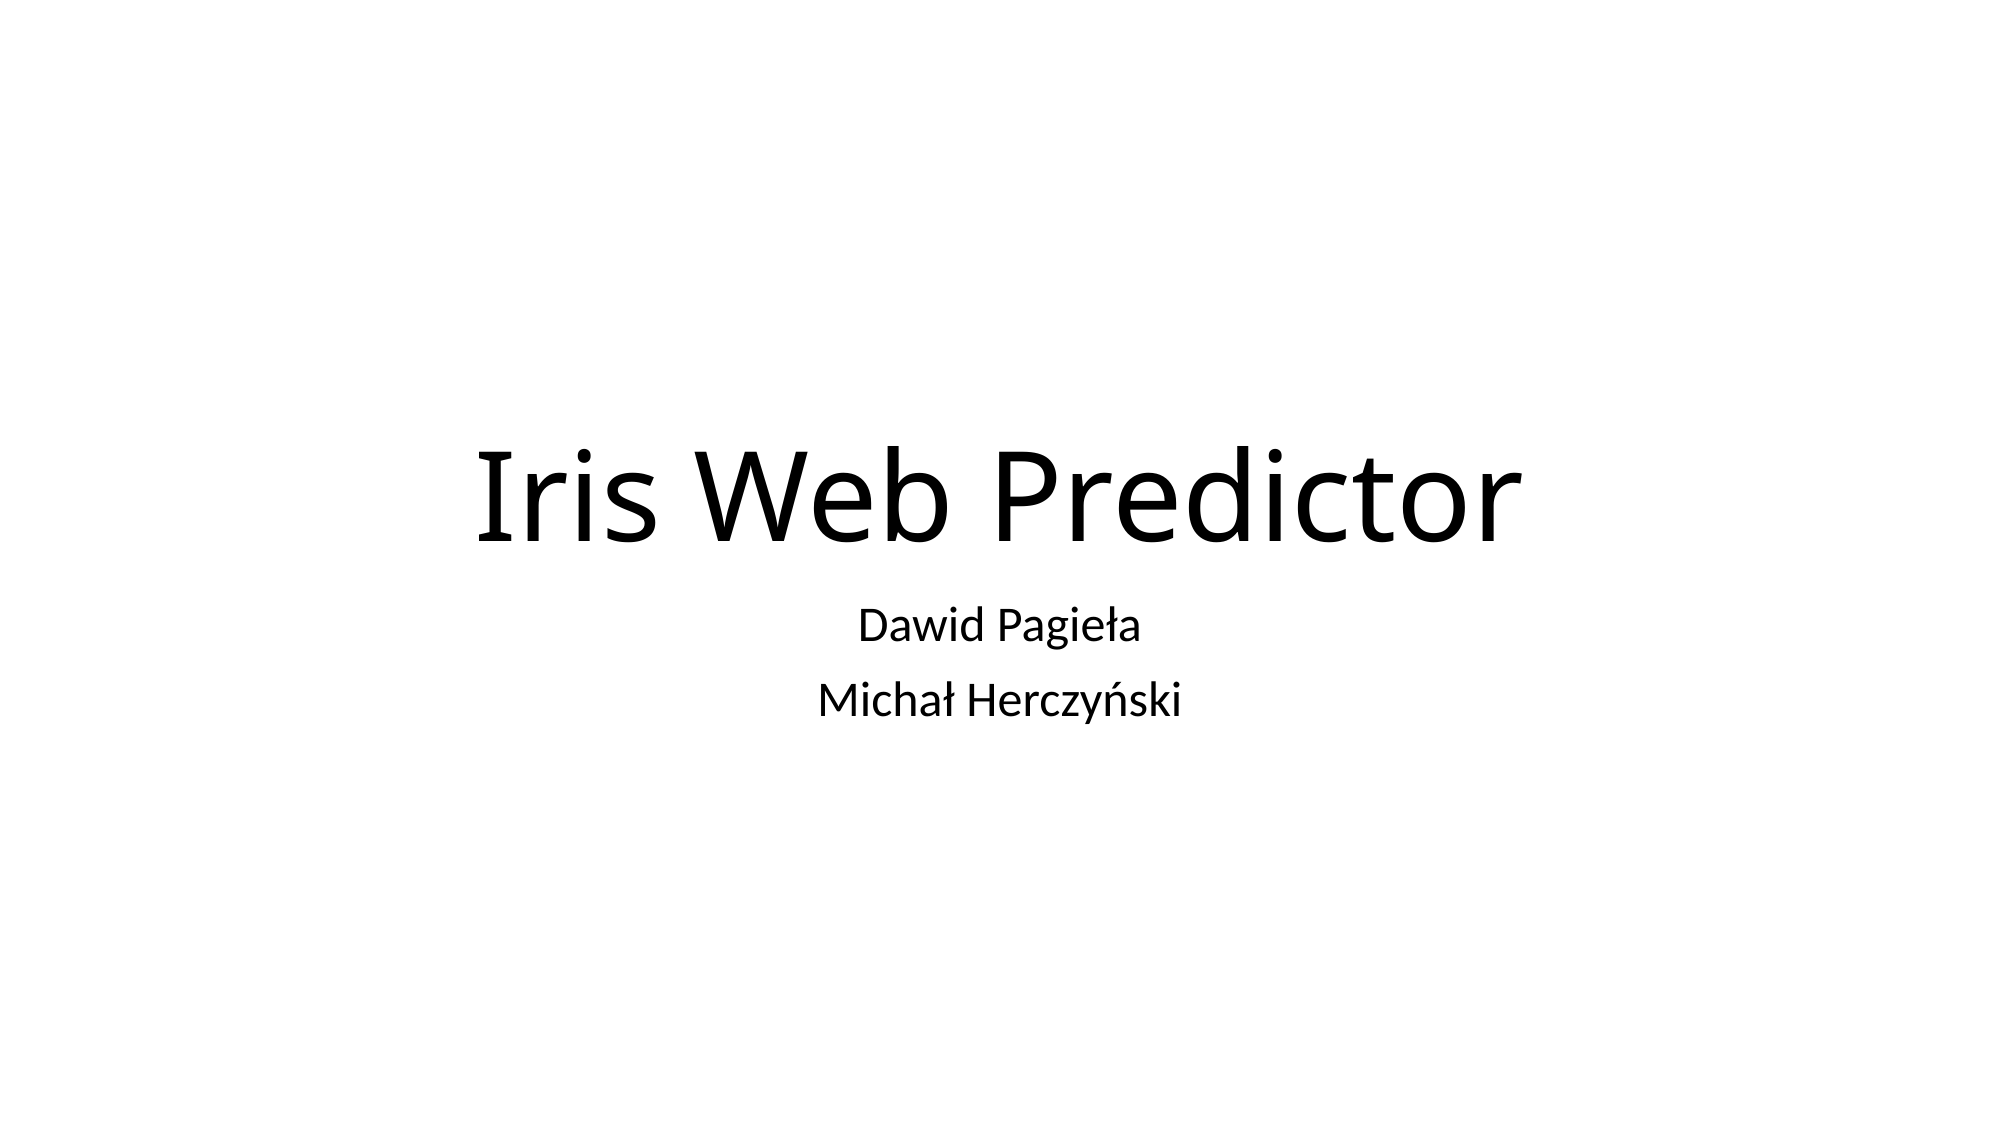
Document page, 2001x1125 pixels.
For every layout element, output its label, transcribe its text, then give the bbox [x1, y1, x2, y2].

subtitle Dawid Pagieła Michał Herczyński [249, 590, 1750, 863]
title Iris Web Predictor [249, 184, 1750, 576]
